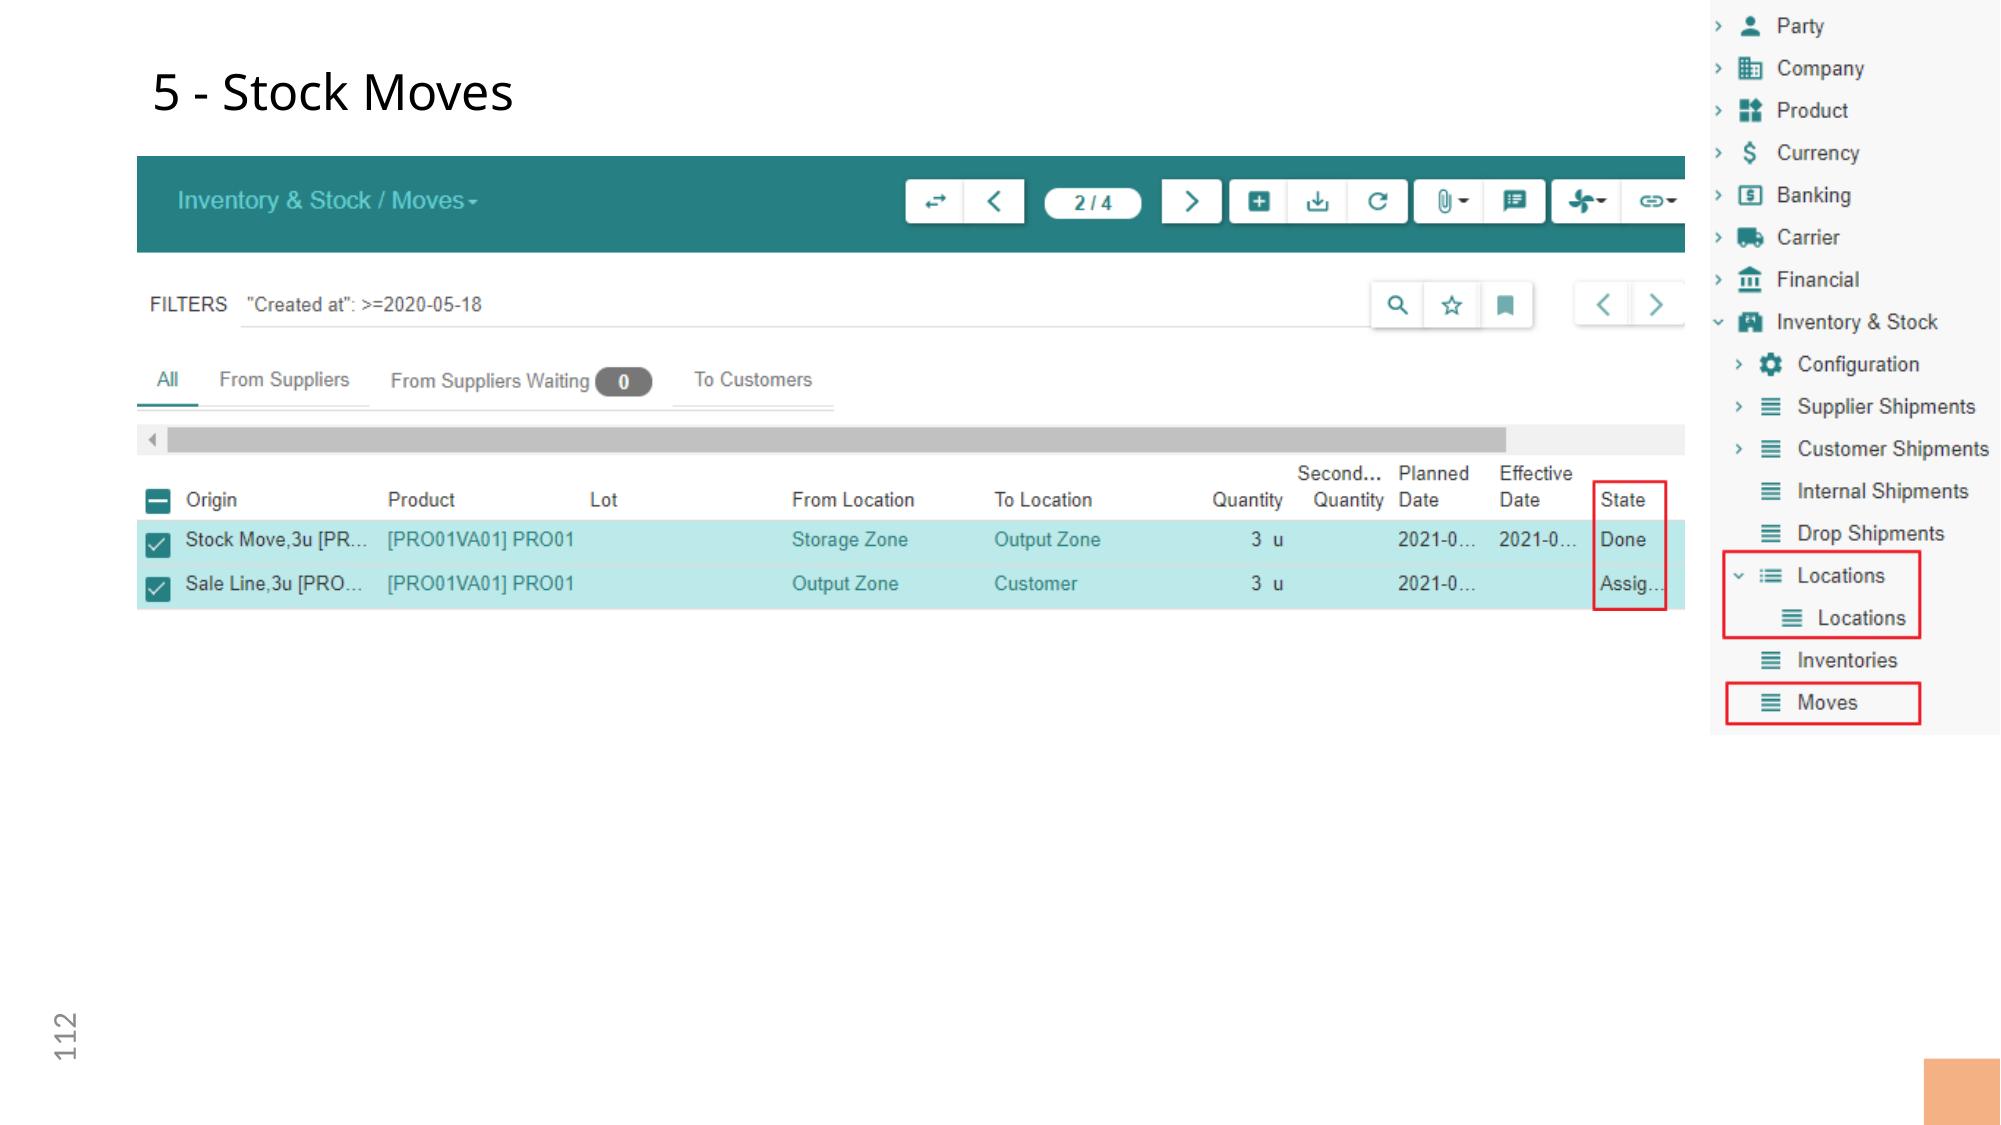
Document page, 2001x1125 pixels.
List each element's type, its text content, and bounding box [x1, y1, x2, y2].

picture [137, 156, 1685, 611]
slide_number 112 [32, 969, 93, 1108]
title 5 - Stock Moves [137, 59, 1710, 136]
picture [1710, 0, 2000, 735]
text_box [1923, 1058, 2000, 1125]
